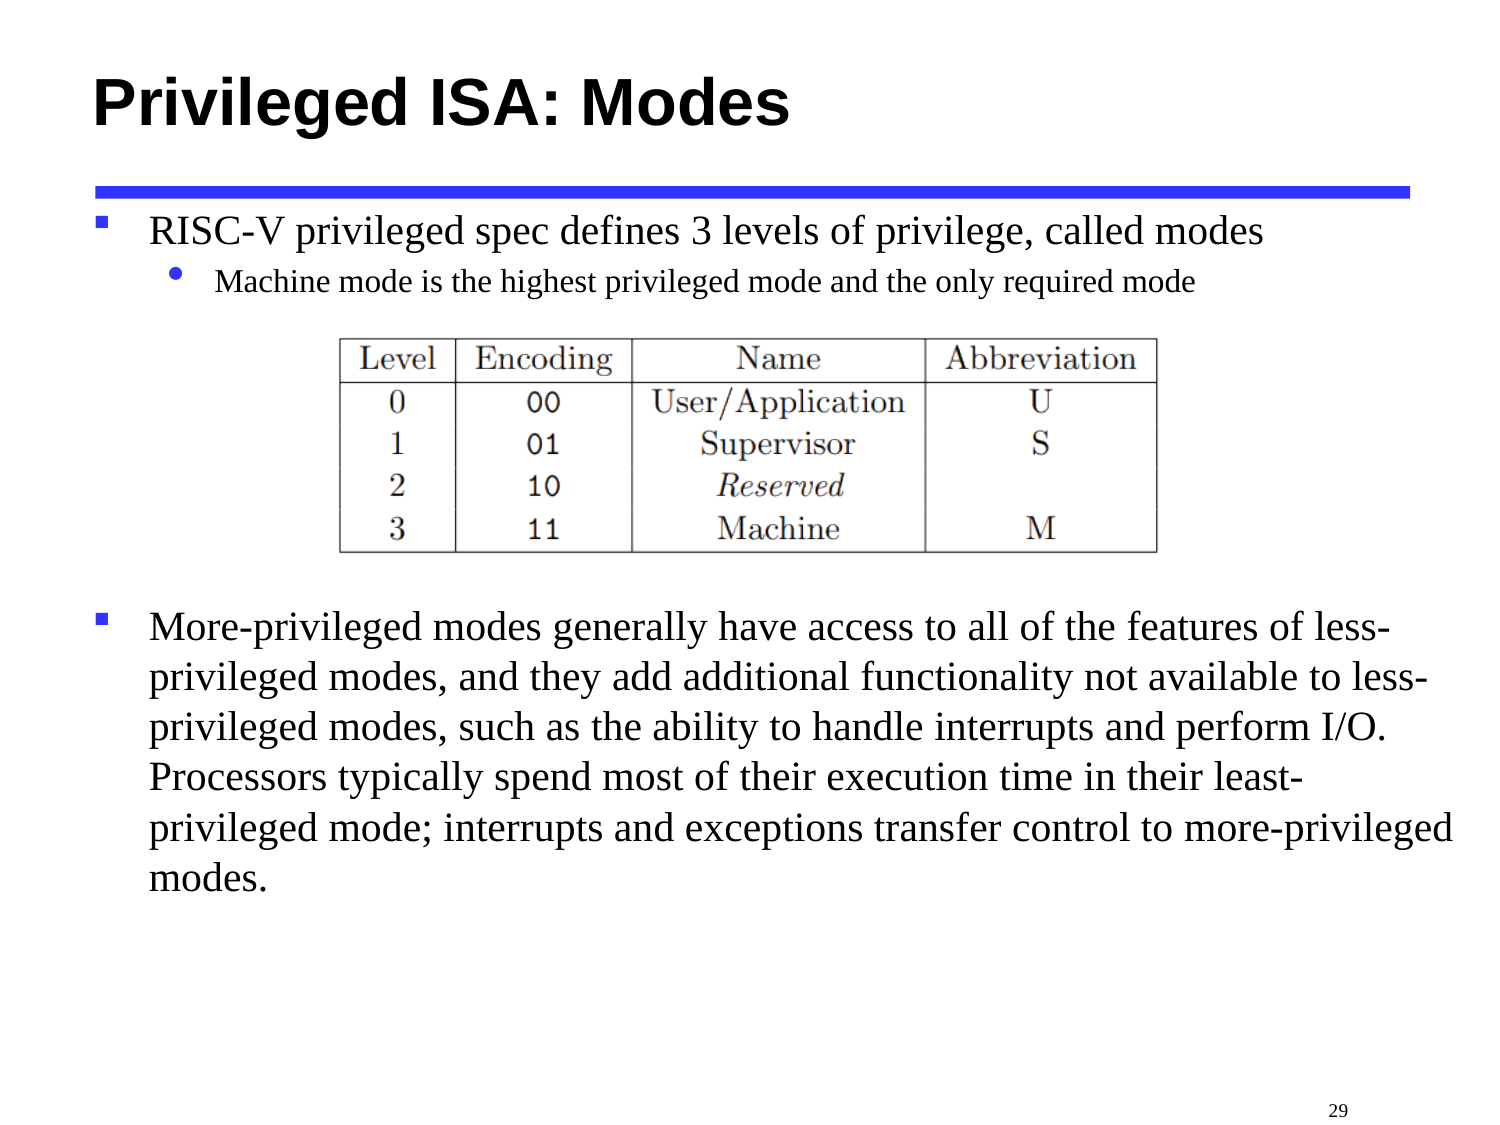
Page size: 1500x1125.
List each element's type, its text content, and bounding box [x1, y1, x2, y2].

slide_number 29 [1185, 1068, 1500, 1125]
list RISC-V privileged spec defines 3 levels of privilege, called modes Machine mode is the highest privileged mode and the only required mode More-privileged modes generally have access to all of the features of less-privileged modes, and they add additional functionality not available to less-privileged modes, such as the ability to handle interrupts and perform I/O. Processors typically spend most of their execution time in their least-privileged mode; interrupts and exceptions transfer control to more-privileged modes. [77, 195, 1481, 1059]
picture [323, 319, 1177, 573]
title Privileged ISA: Modes [77, 15, 1432, 183]
